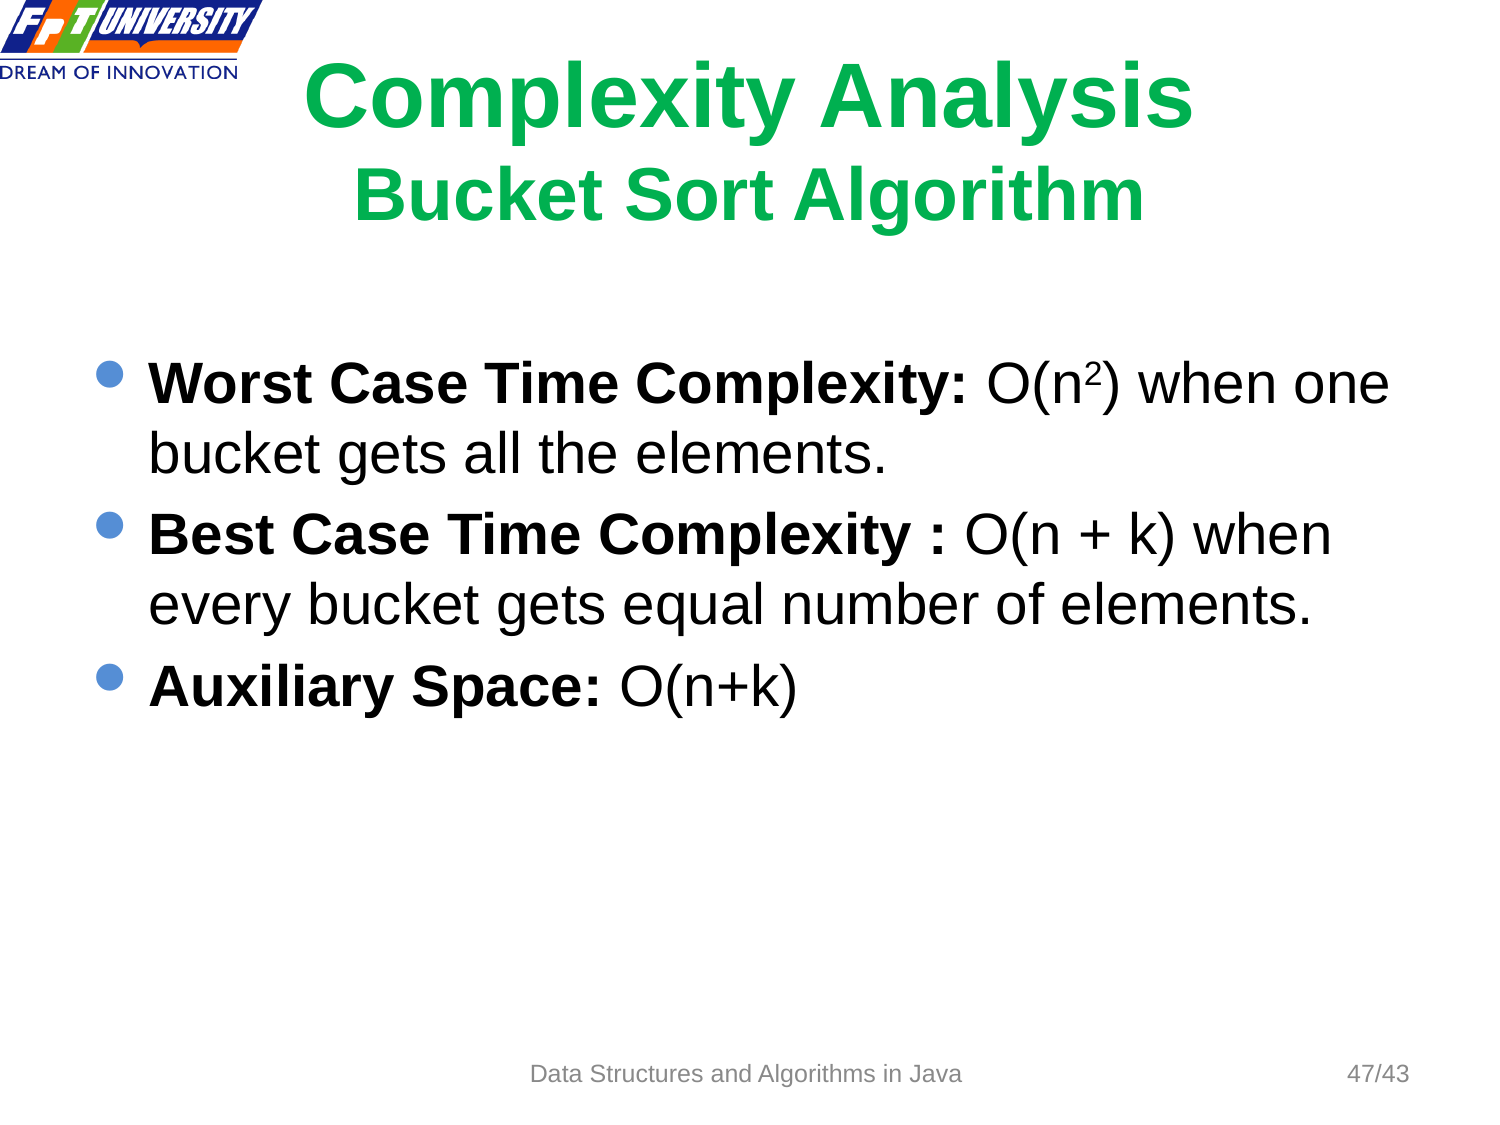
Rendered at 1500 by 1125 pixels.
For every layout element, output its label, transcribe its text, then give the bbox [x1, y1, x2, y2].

footer Data Structures and Algorithms in Java [474, 1042, 1025, 1103]
slide_number 47/43 [1074, 1042, 1425, 1103]
list Worst Case Time Complexity: O(n2) when one bucket gets all the elements. Best Case Time Complexity : O(n + k) when every bucket gets equal number of elements. Auxiliary Space: O(n+k) [77, 337, 1428, 788]
title Complexity Analysis Bucket Sort Algorithm [74, 81, 1426, 190]
picture [0, 0, 263, 79]
